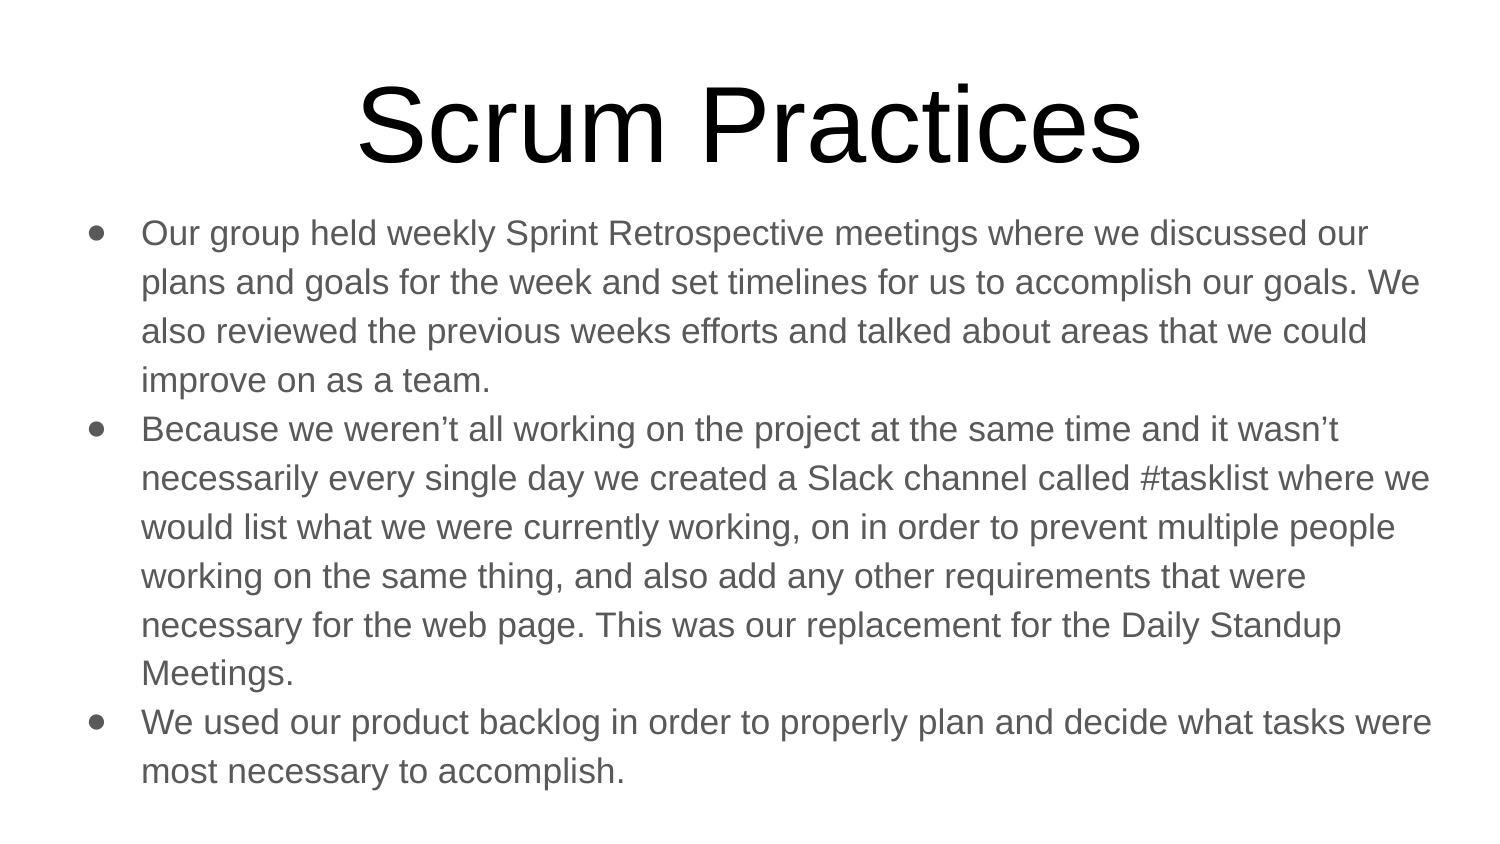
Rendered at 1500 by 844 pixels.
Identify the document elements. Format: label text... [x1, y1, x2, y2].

list Our group held weekly Sprint Retrospective meetings where we discussed our plans and goals for the week and set timelines for us to accomplish our goals. We also reviewed the previous weeks efforts and talked about areas that we could improve on as a team. Because we weren’t all working on the project at the same time and it wasn’t necessarily every single day we created a Slack channel called #tasklist where we would list what we were currently working, on in order to prevent multiple people working on the same thing, and also add any other requirements that were necessary for the web page. This was our replacement for the Daily Standup Meetings. We used our product backlog in order to properly plan and decide what tasks were most necessary to accomplish. [51, 189, 1449, 750]
title Scrum Practices [51, 38, 1449, 183]
